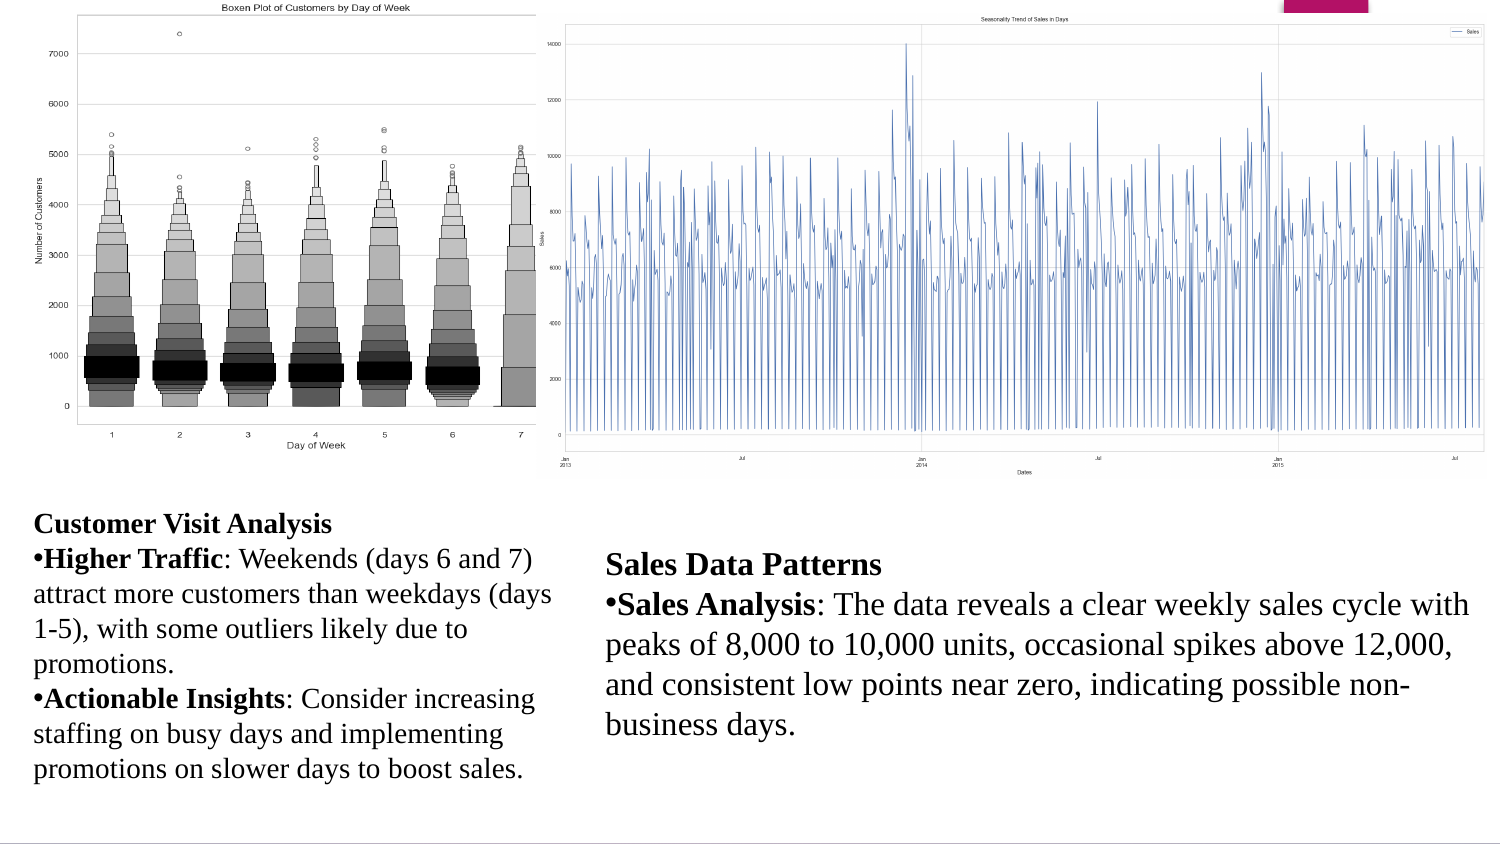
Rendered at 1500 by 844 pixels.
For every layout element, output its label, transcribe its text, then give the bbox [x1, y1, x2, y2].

picture [29, 0, 1487, 479]
text_box Sales Data Patterns Sales Analysis: The data reveals a clear weekly sales cycle with peaks of 8,000 to 10,000 units, occasional spikes above 12,000, and consistent low points near zero, indicating possible non-business days. [590, 535, 1500, 790]
text_box Customer Visit Analysis Higher Traffic: Weekends (days 6 and 7) attract more customers than weekdays (days 1-5), with some outliers likely due to promotions. Actionable Insights: Consider increasing staffing on busy days and implementing promotions on slower days to boost sales. [18, 497, 591, 827]
